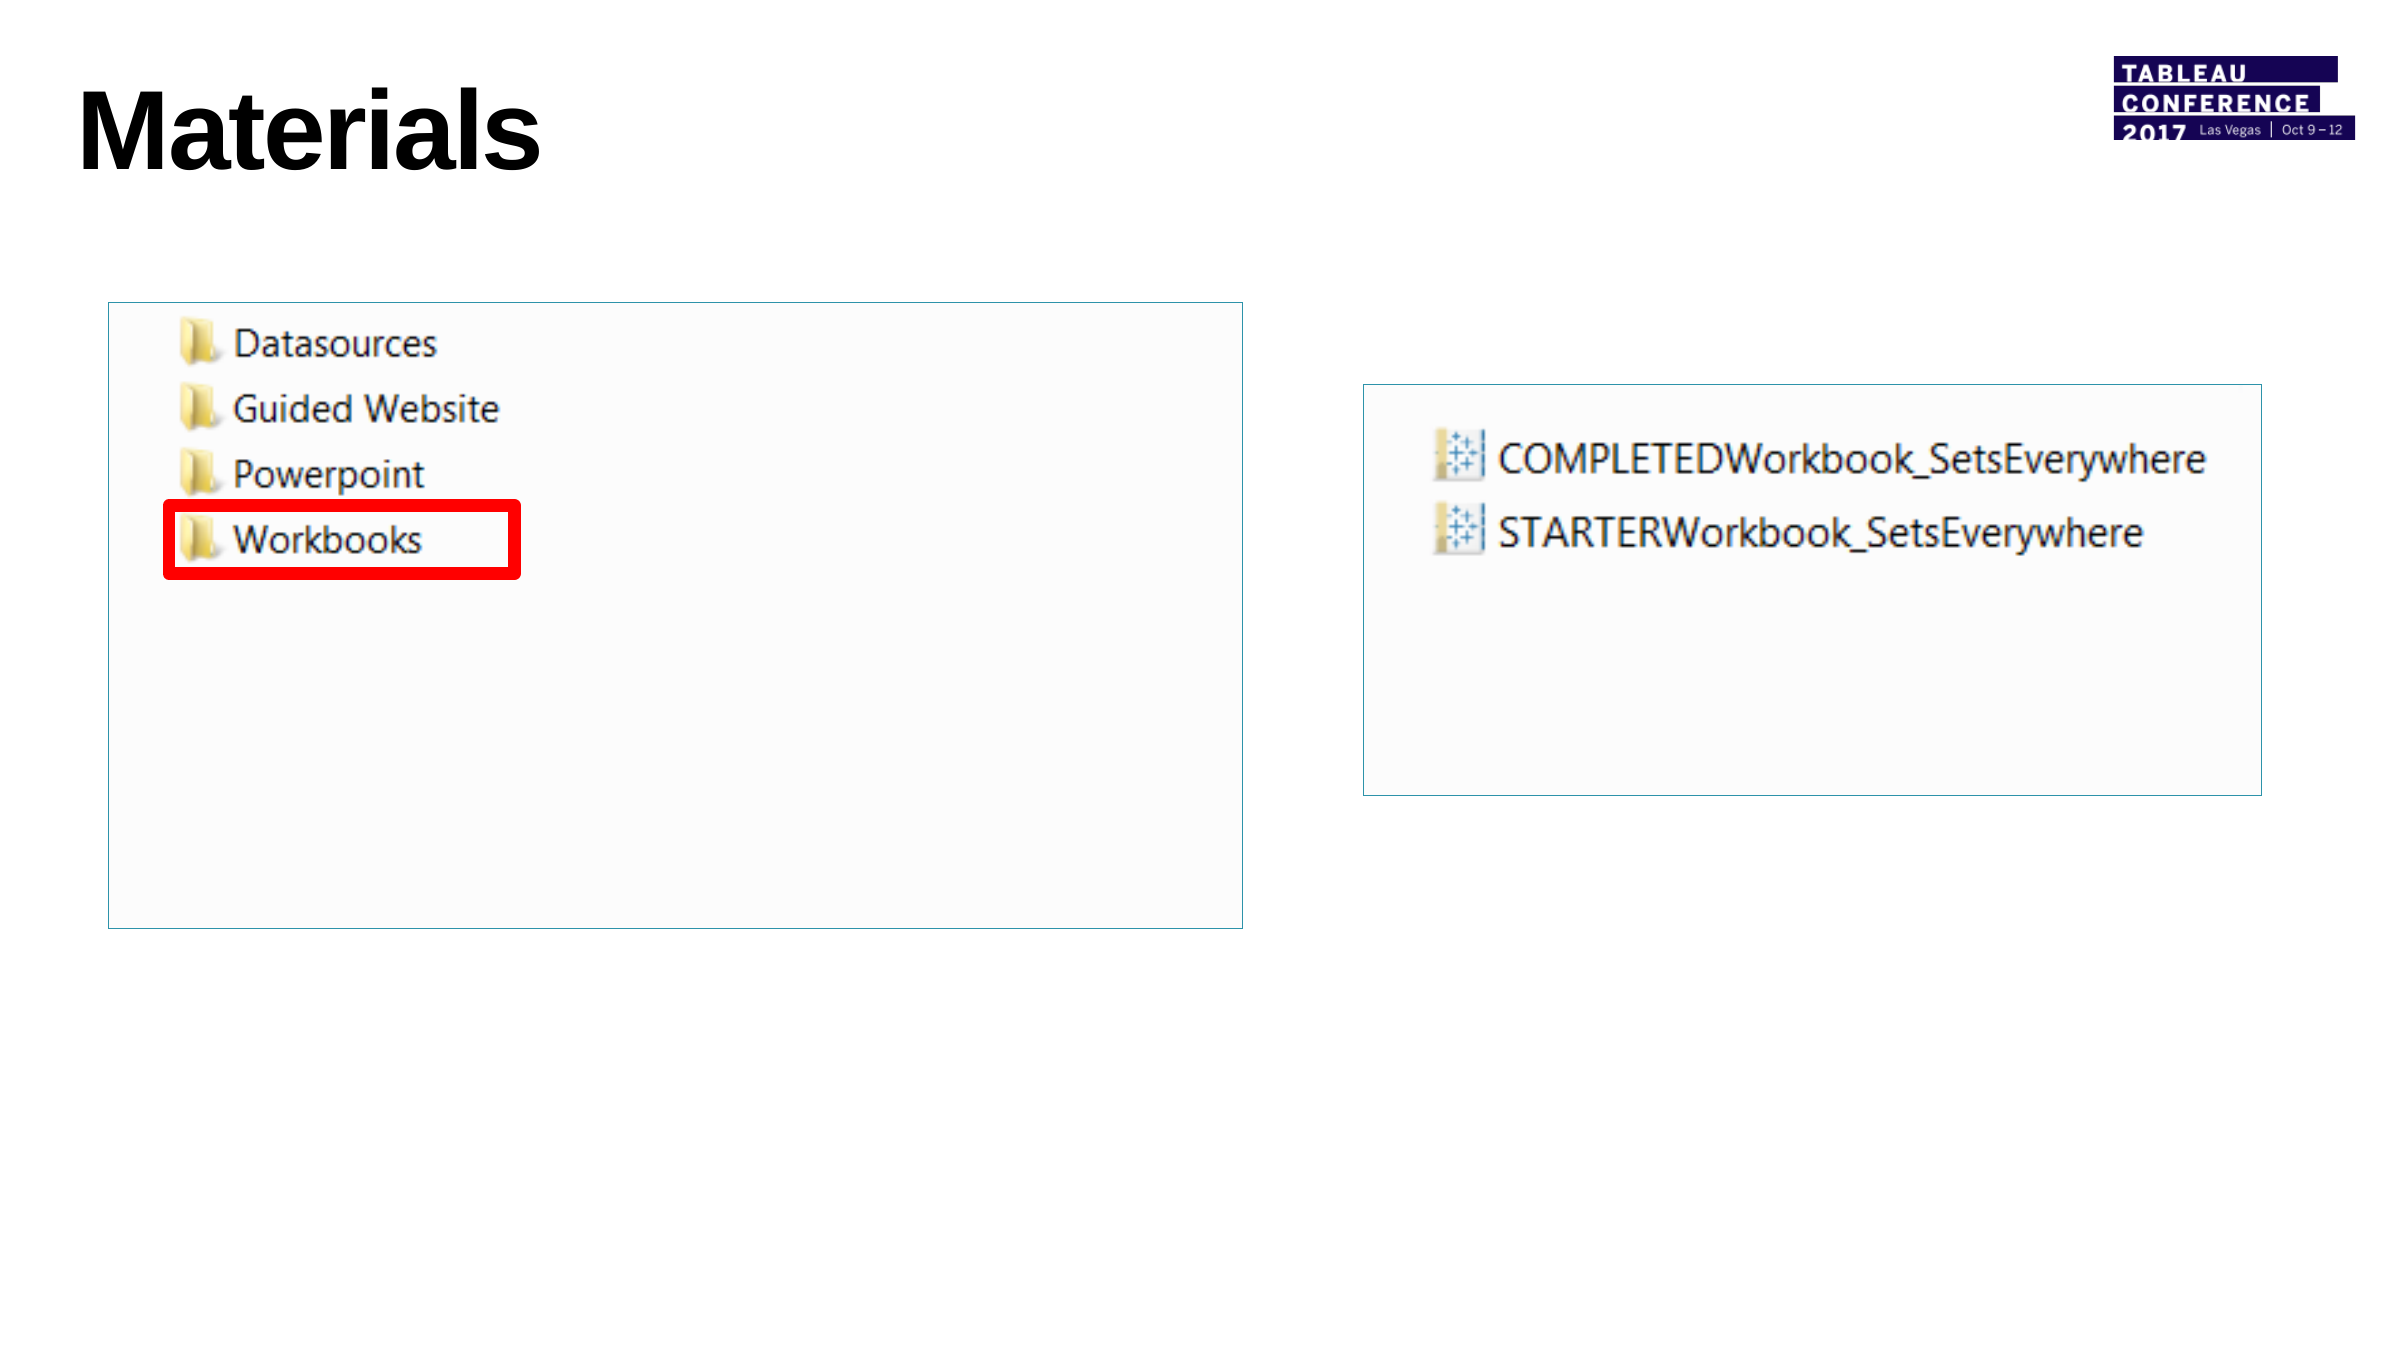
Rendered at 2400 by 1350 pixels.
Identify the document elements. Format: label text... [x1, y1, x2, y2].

picture [107, 301, 1243, 929]
picture [1363, 384, 2262, 796]
title Materials [52, 56, 2348, 235]
